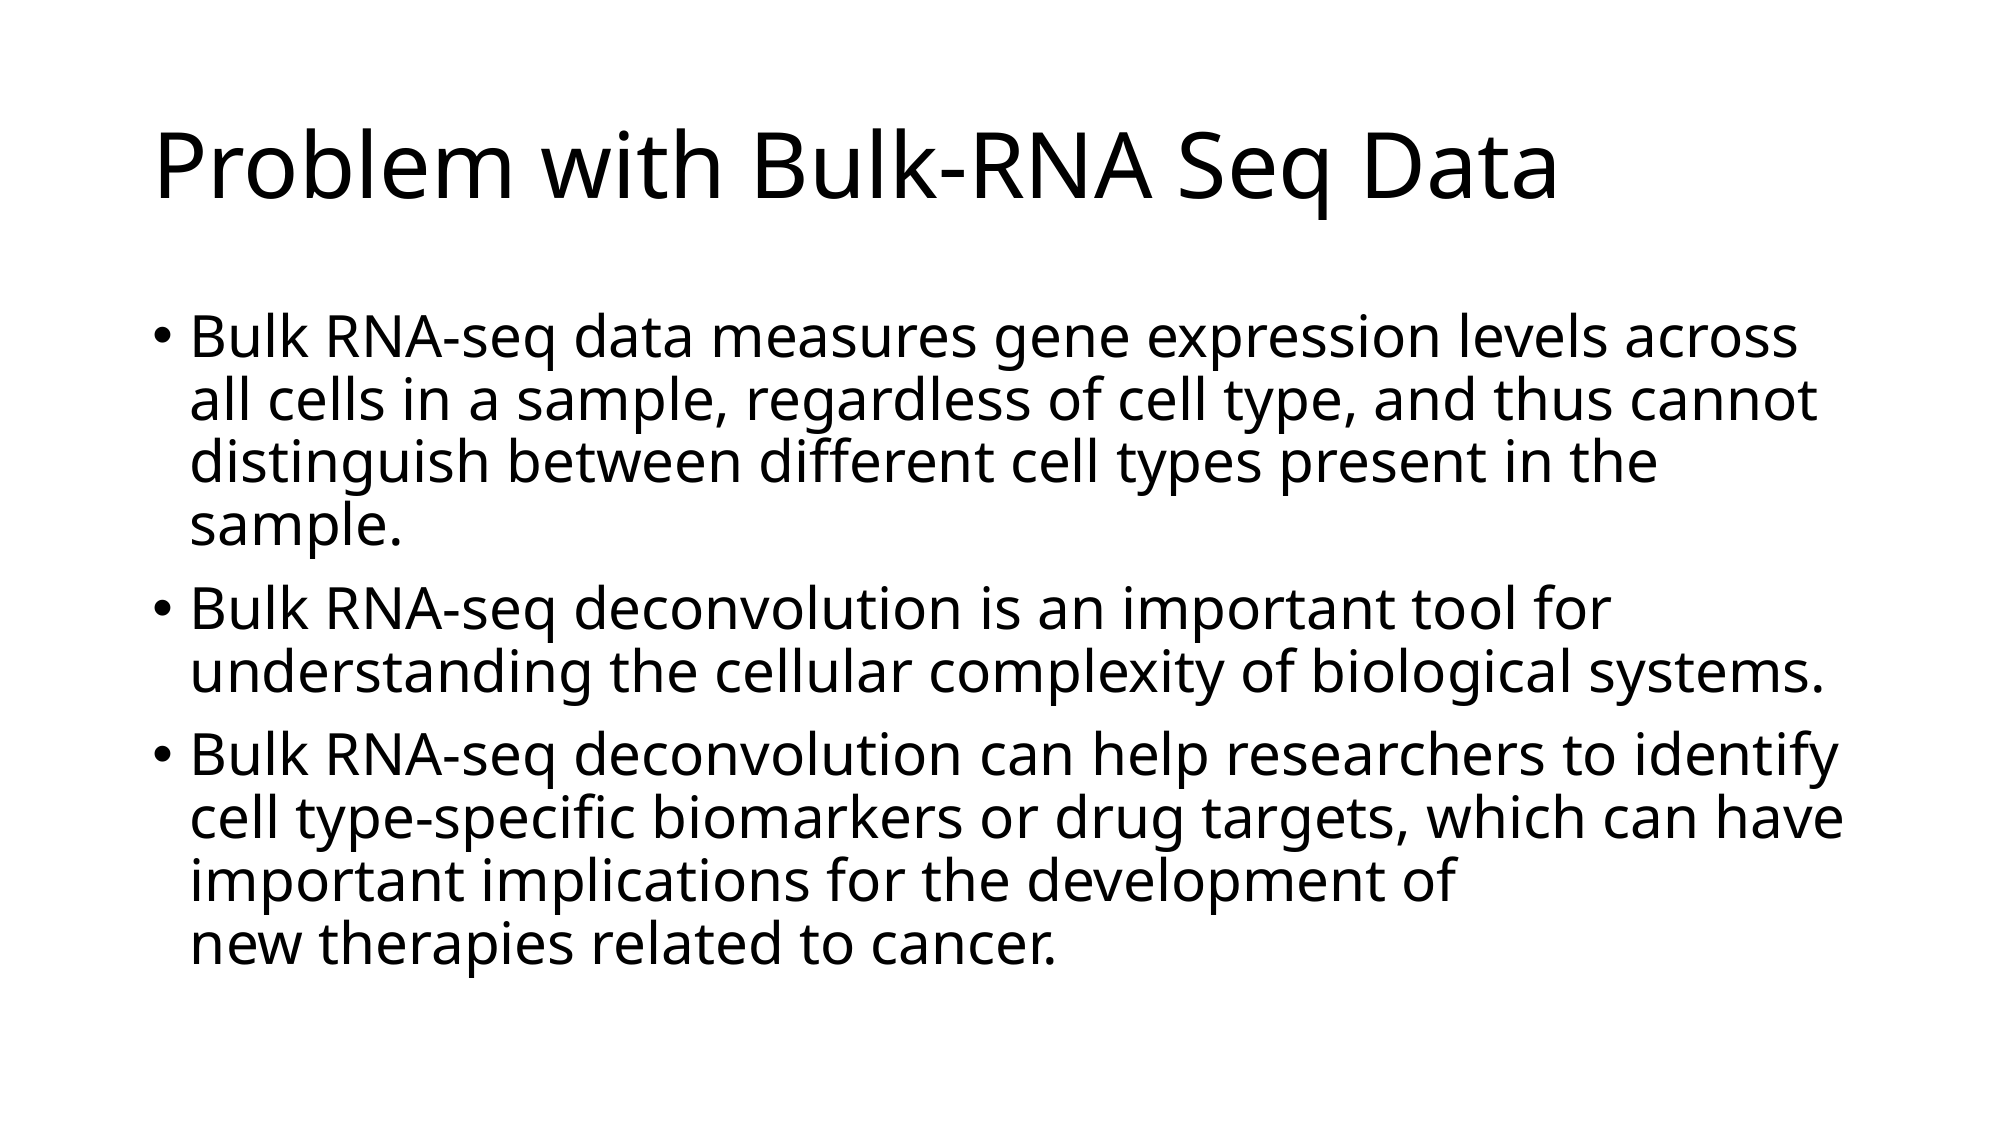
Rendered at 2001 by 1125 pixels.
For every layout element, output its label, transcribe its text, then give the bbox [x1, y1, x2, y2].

title Problem with Bulk-RNA Seq Data [137, 59, 1863, 278]
list Bulk RNA-seq data measures gene expression levels across all cells in a sample, regardless of cell type, and thus cannot distinguish between different cell types present in the sample. Bulk RNA-seq deconvolution is an important tool for understanding the cellular complexity of biological systems. Bulk RNA-seq deconvolution can help researchers to identify cell type-specific biomarkers or drug targets, which can have important implications for the development of new therapies related to cancer. [137, 299, 1863, 1014]
